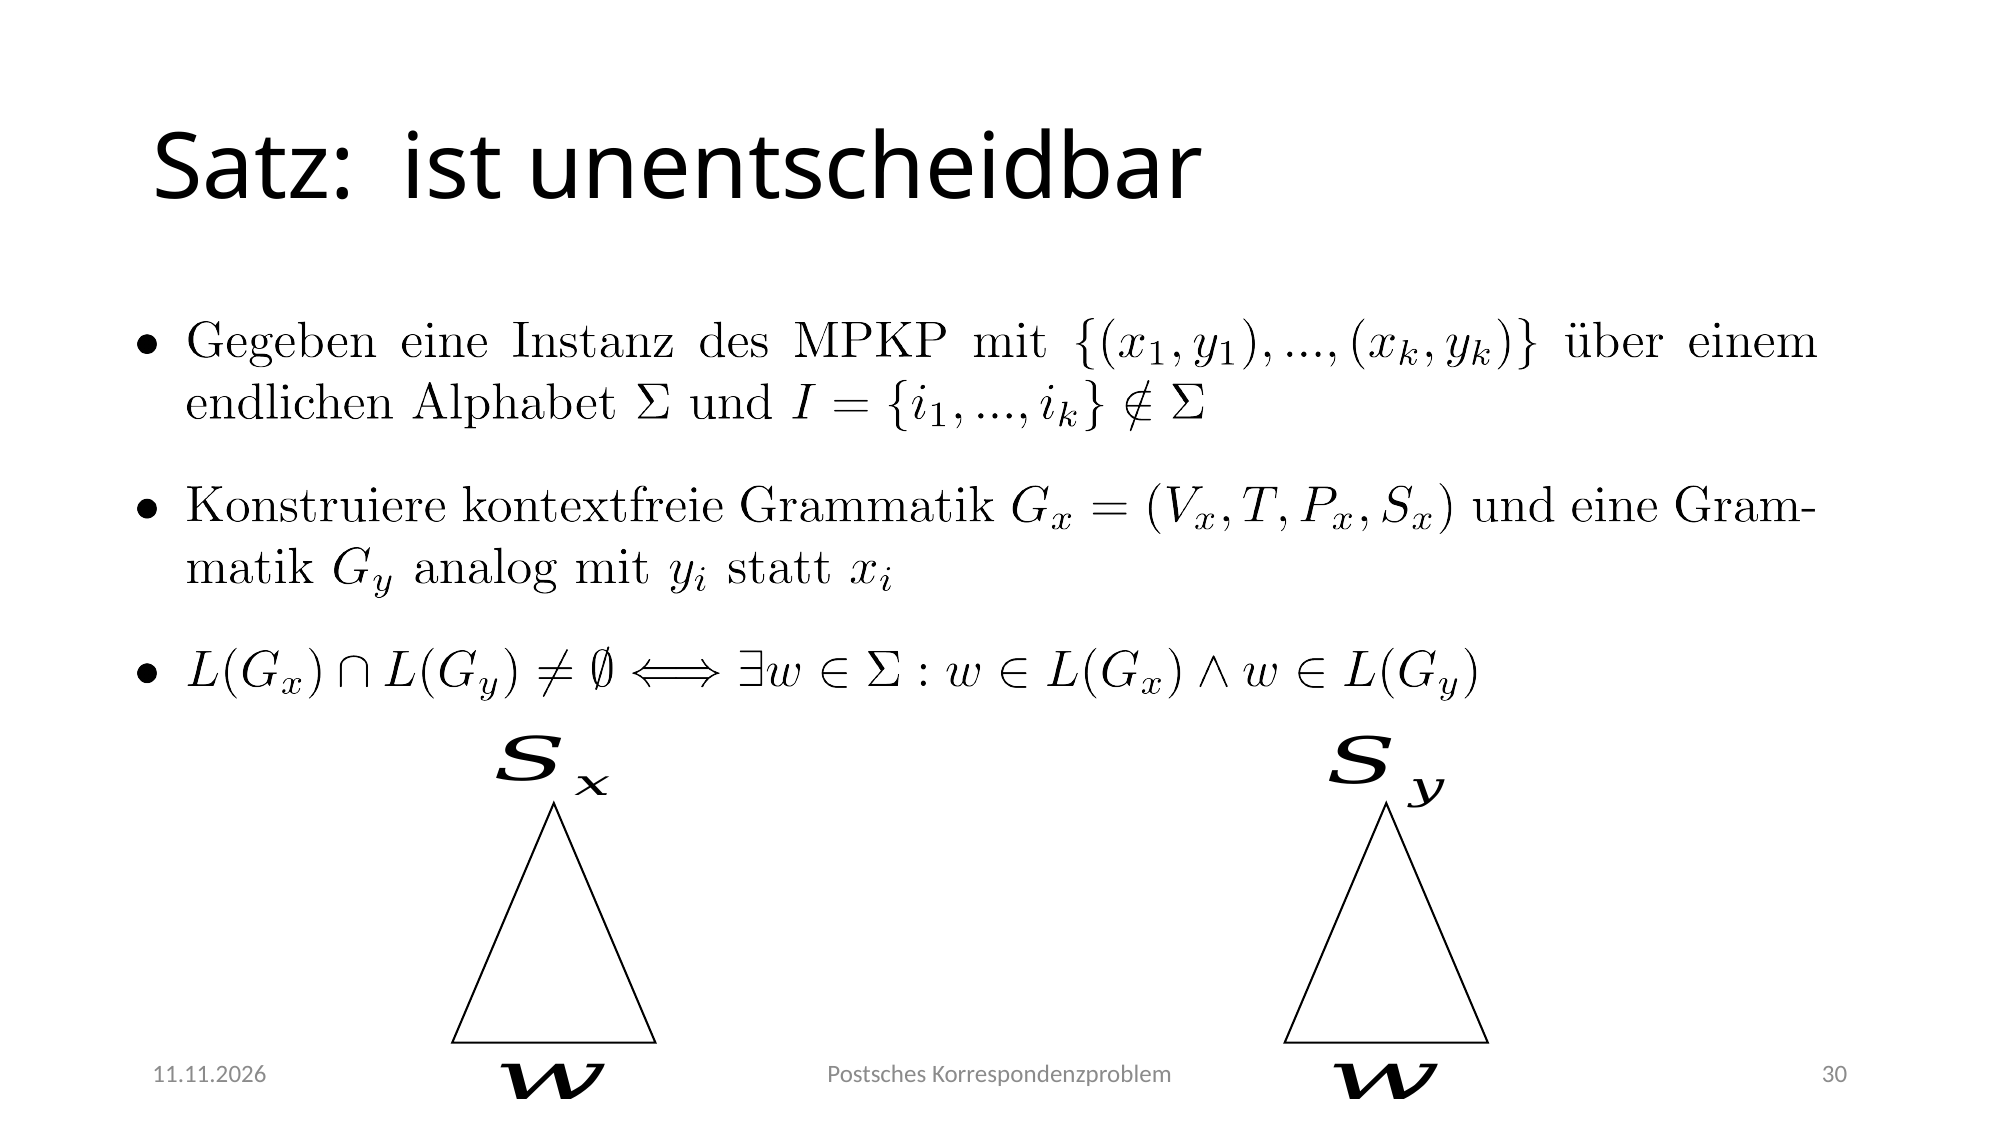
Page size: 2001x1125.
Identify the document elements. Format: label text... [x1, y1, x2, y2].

text_box [450, 800, 657, 1044]
picture [137, 318, 1817, 701]
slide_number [137, 1042, 588, 1103]
slide_number 30 [1412, 1042, 1863, 1103]
footer Postsches Korrespondenzproblem [662, 1042, 1338, 1103]
text_box [1283, 800, 1490, 1044]
